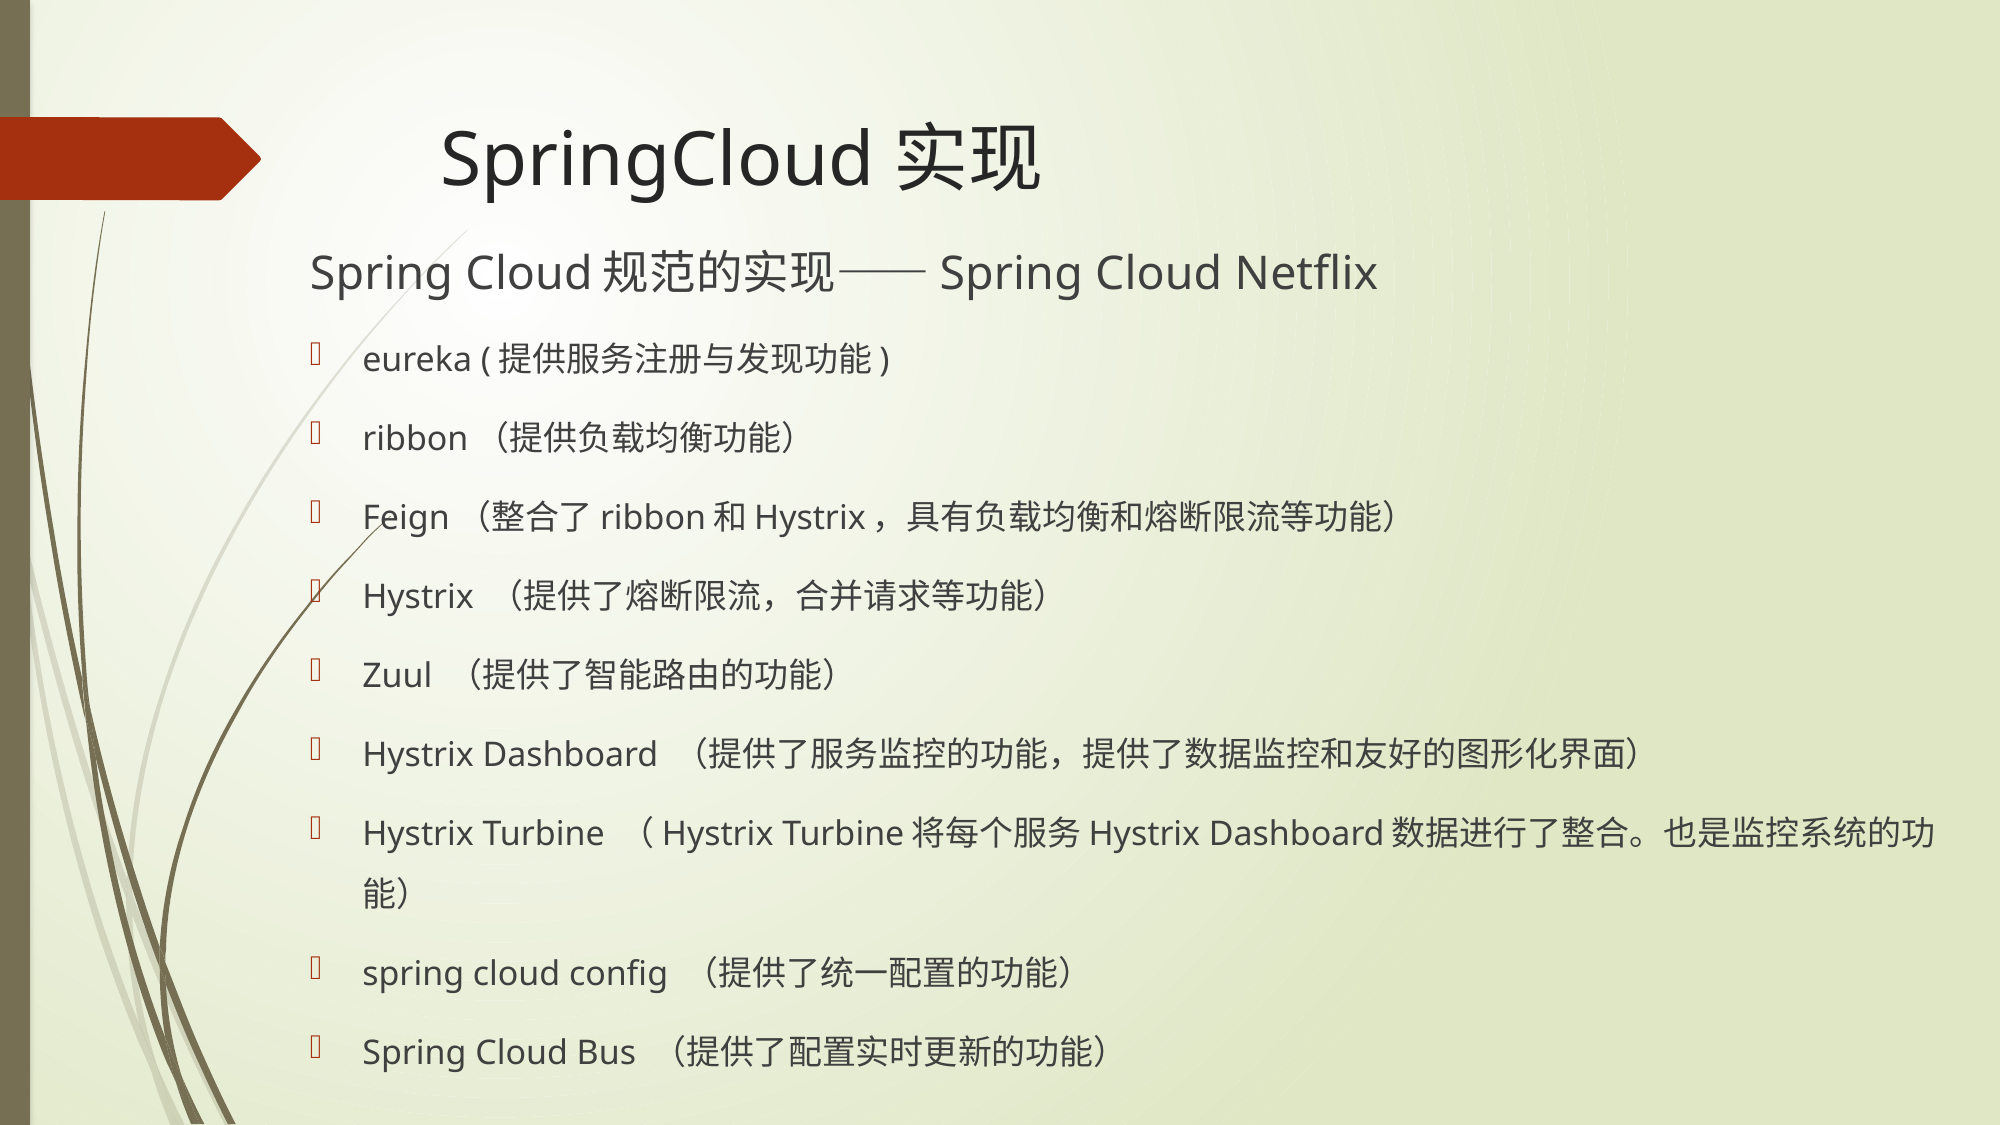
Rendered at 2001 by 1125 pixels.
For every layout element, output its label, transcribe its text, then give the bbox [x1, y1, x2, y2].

title SpringCloud实现 [425, 102, 1888, 207]
list Spring Cloud规范的实现——Spring Cloud Netflix eureka (提供服务注册与发现功能) ribbon（提供负载均衡功能） Feign（整合了ribbon和Hystrix，具有负载均衡和熔断限流等功能） Hystrix （提供了熔断限流，合并请求等功能） Zuul （提供了智能路由的功能） Hystrix Dashboard （提供了服务监控的功能，提供了数据监控和友好的图形化界面） Hystrix Turbine （Hystrix Turbine将每个服务Hystrix Dashboard数据进行了整合。也是监控系统的功能） spring cloud config （提供了统一配置的功能） Spring Cloud Bus （提供了配置实时更新的功能） [295, 207, 1991, 1080]
